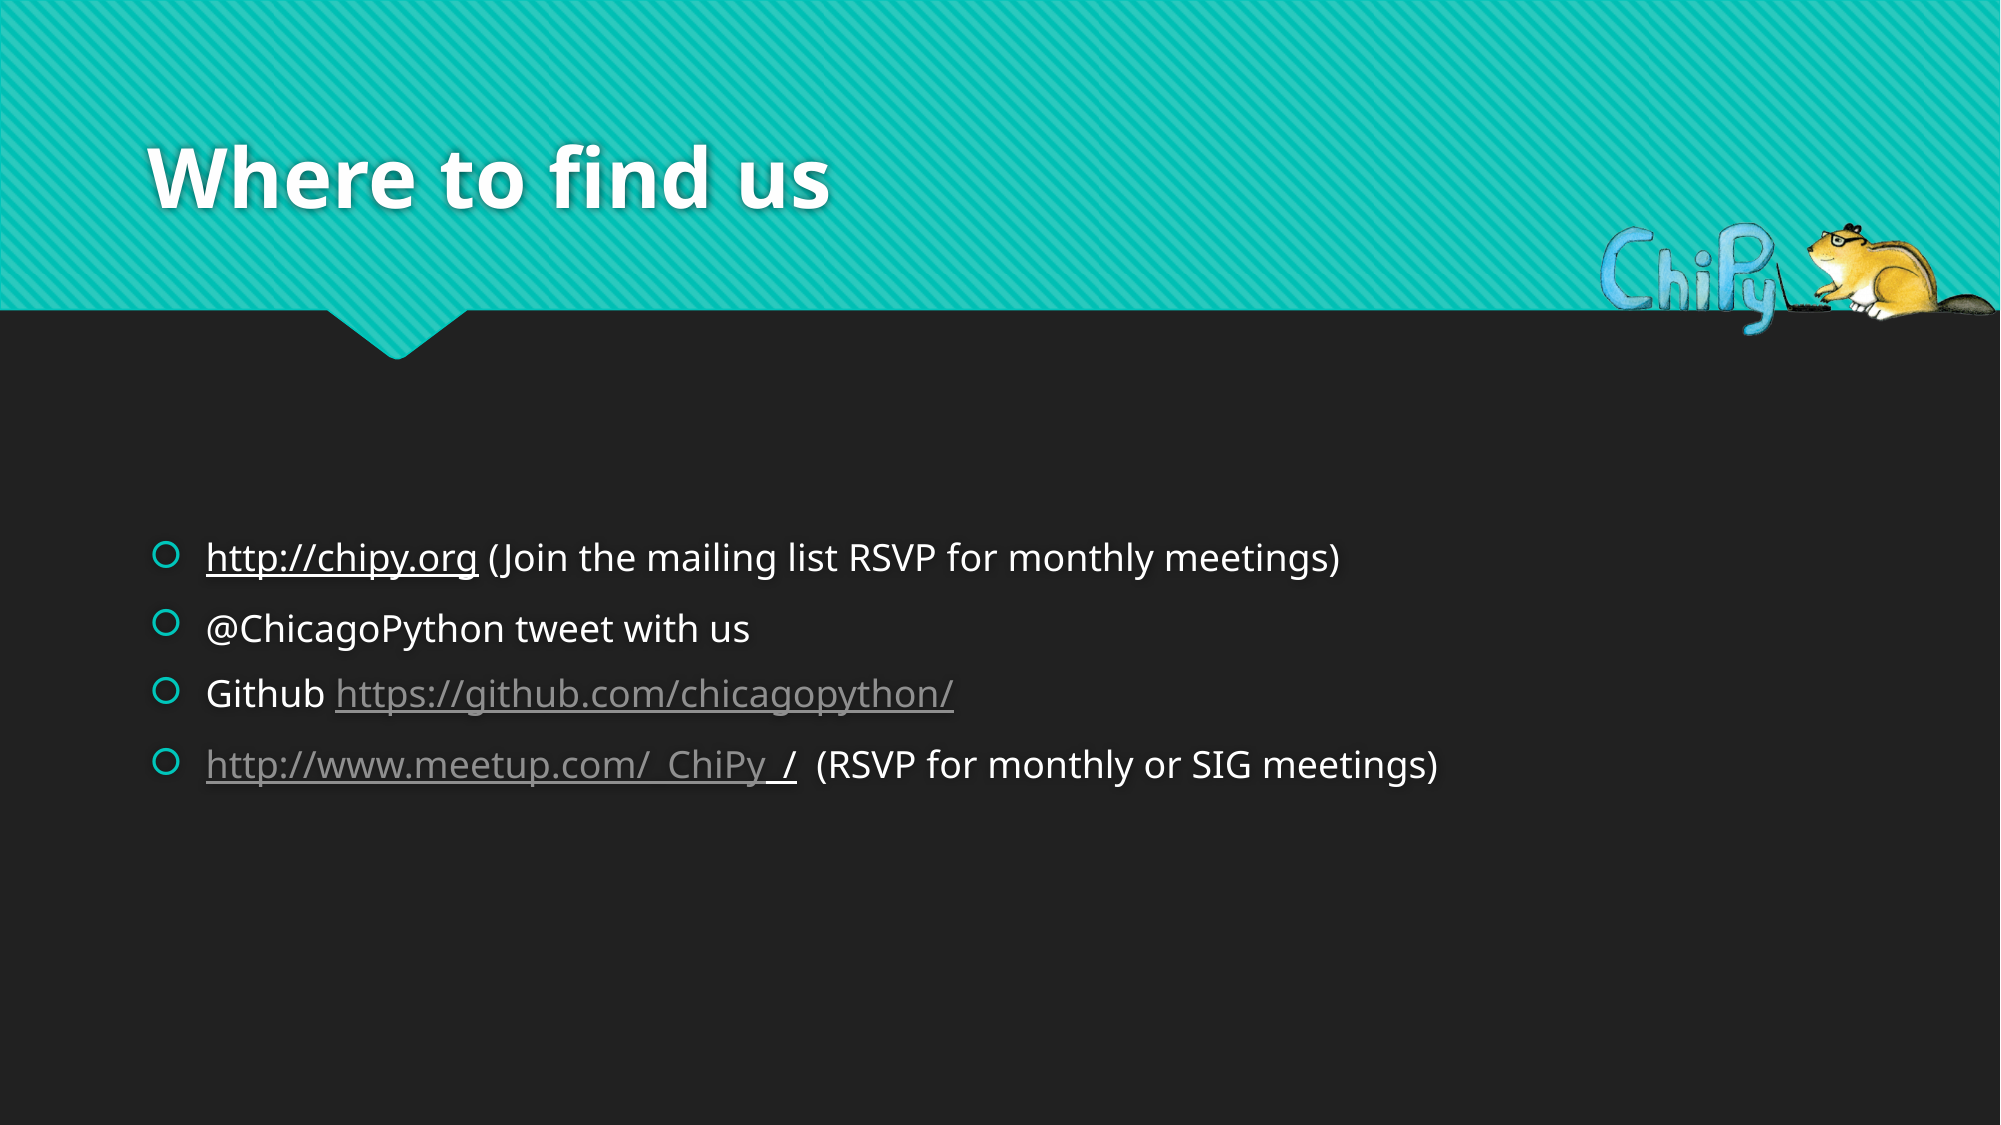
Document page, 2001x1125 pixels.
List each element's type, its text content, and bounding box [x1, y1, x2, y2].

list http://chipy.org (Join the mailing list RSVP for monthly meetings) @ChicagoPython tweet with us Github https://github.com/chicagopython/ http://www.meetup.com/_ChiPy_/ (RSVP for monthly or SIG meetings) [134, 364, 1866, 962]
title Where to find us [132, 73, 1868, 233]
picture [1600, 219, 2000, 338]
